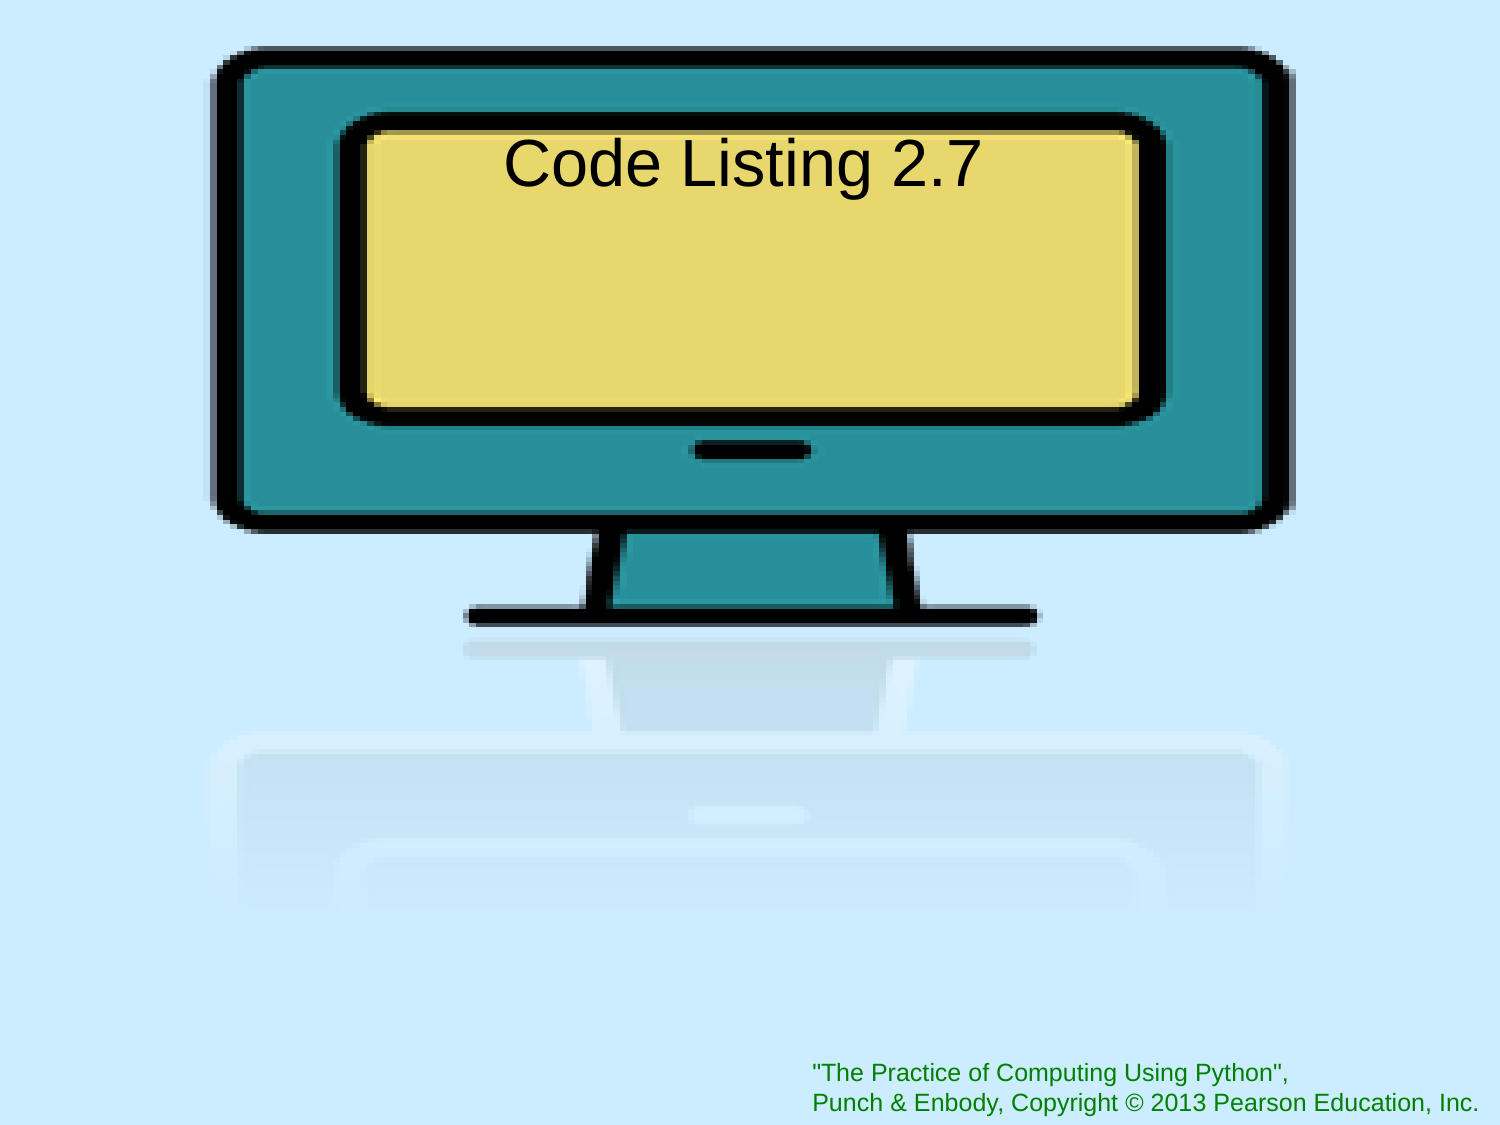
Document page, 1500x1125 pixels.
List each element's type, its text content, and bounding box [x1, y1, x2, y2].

picture [12, 0, 1488, 975]
subtitle Code Listing 2.7 [362, 112, 1125, 400]
